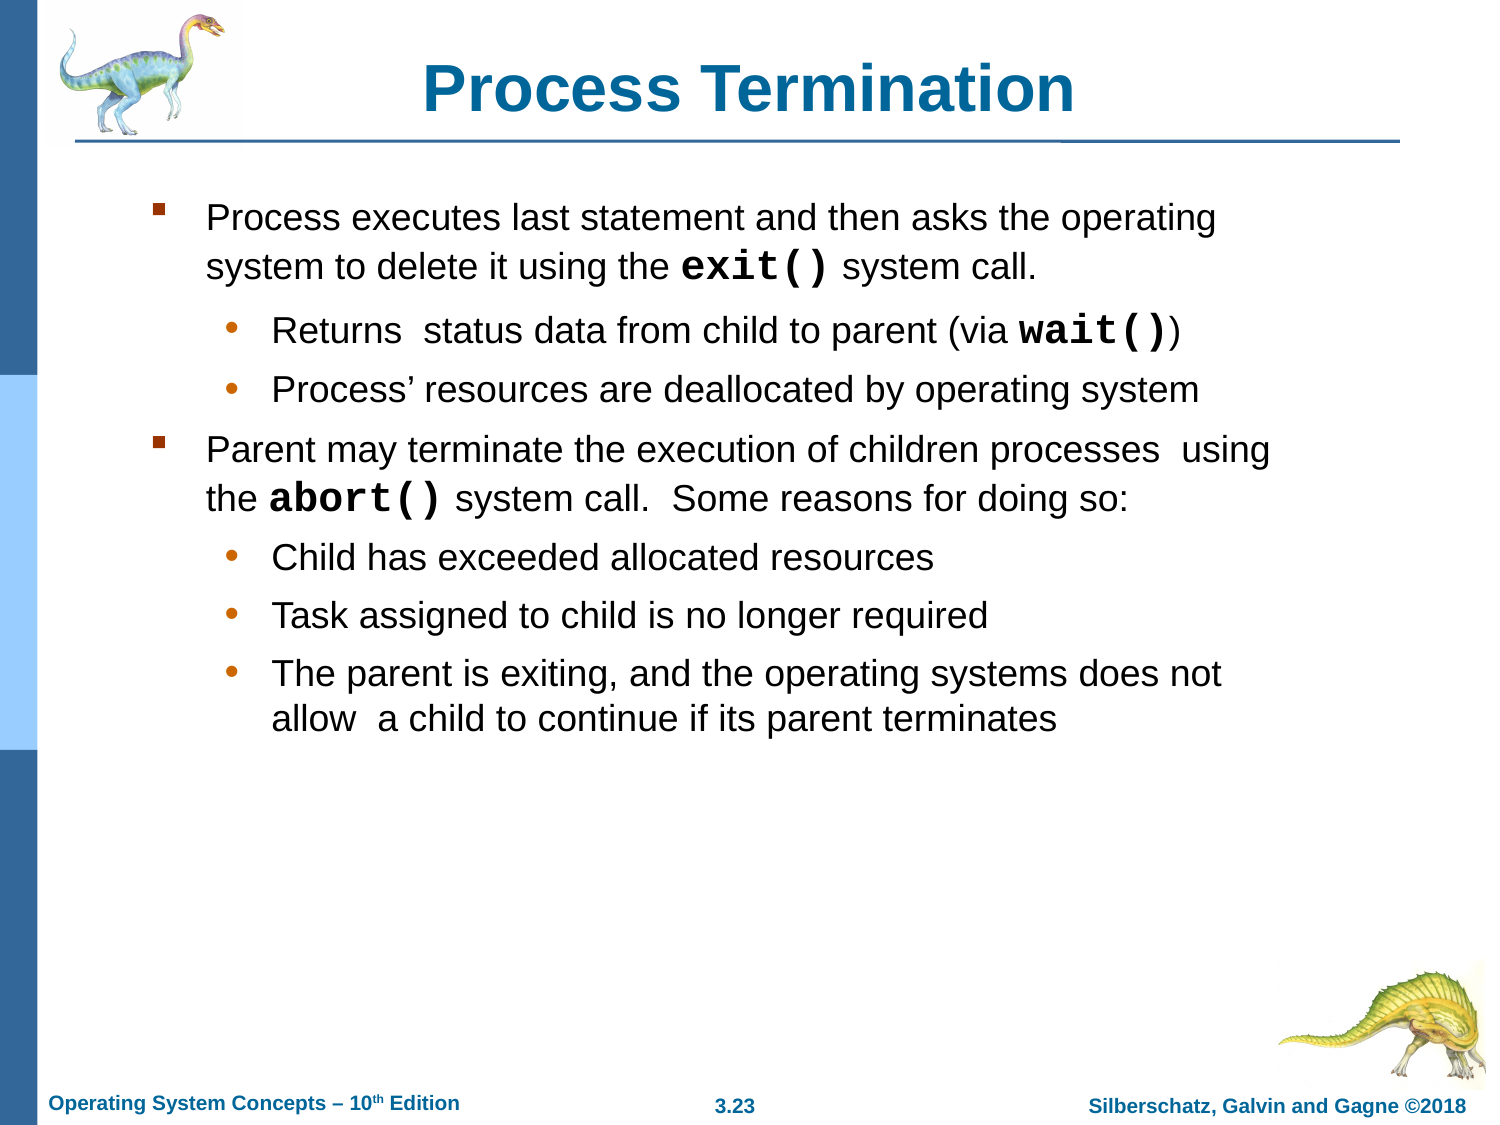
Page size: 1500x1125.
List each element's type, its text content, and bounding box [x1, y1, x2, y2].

picture [1275, 959, 1486, 1090]
title Process Termination [75, 37, 1425, 132]
picture [46, 0, 243, 149]
list Process executes last statement and then asks the operating system to delete it using the exit() system call. Returns status data from child to parent (via wait()) Process’ resources are deallocated by operating system Parent may terminate the execution of children processes using the abort() system call. Some reasons for doing so: Child has exceeded allocated resources Task assigned to child is no longer required The parent is exiting, and the operating systems does not allow a child to continue if its parent terminates [134, 185, 1333, 918]
